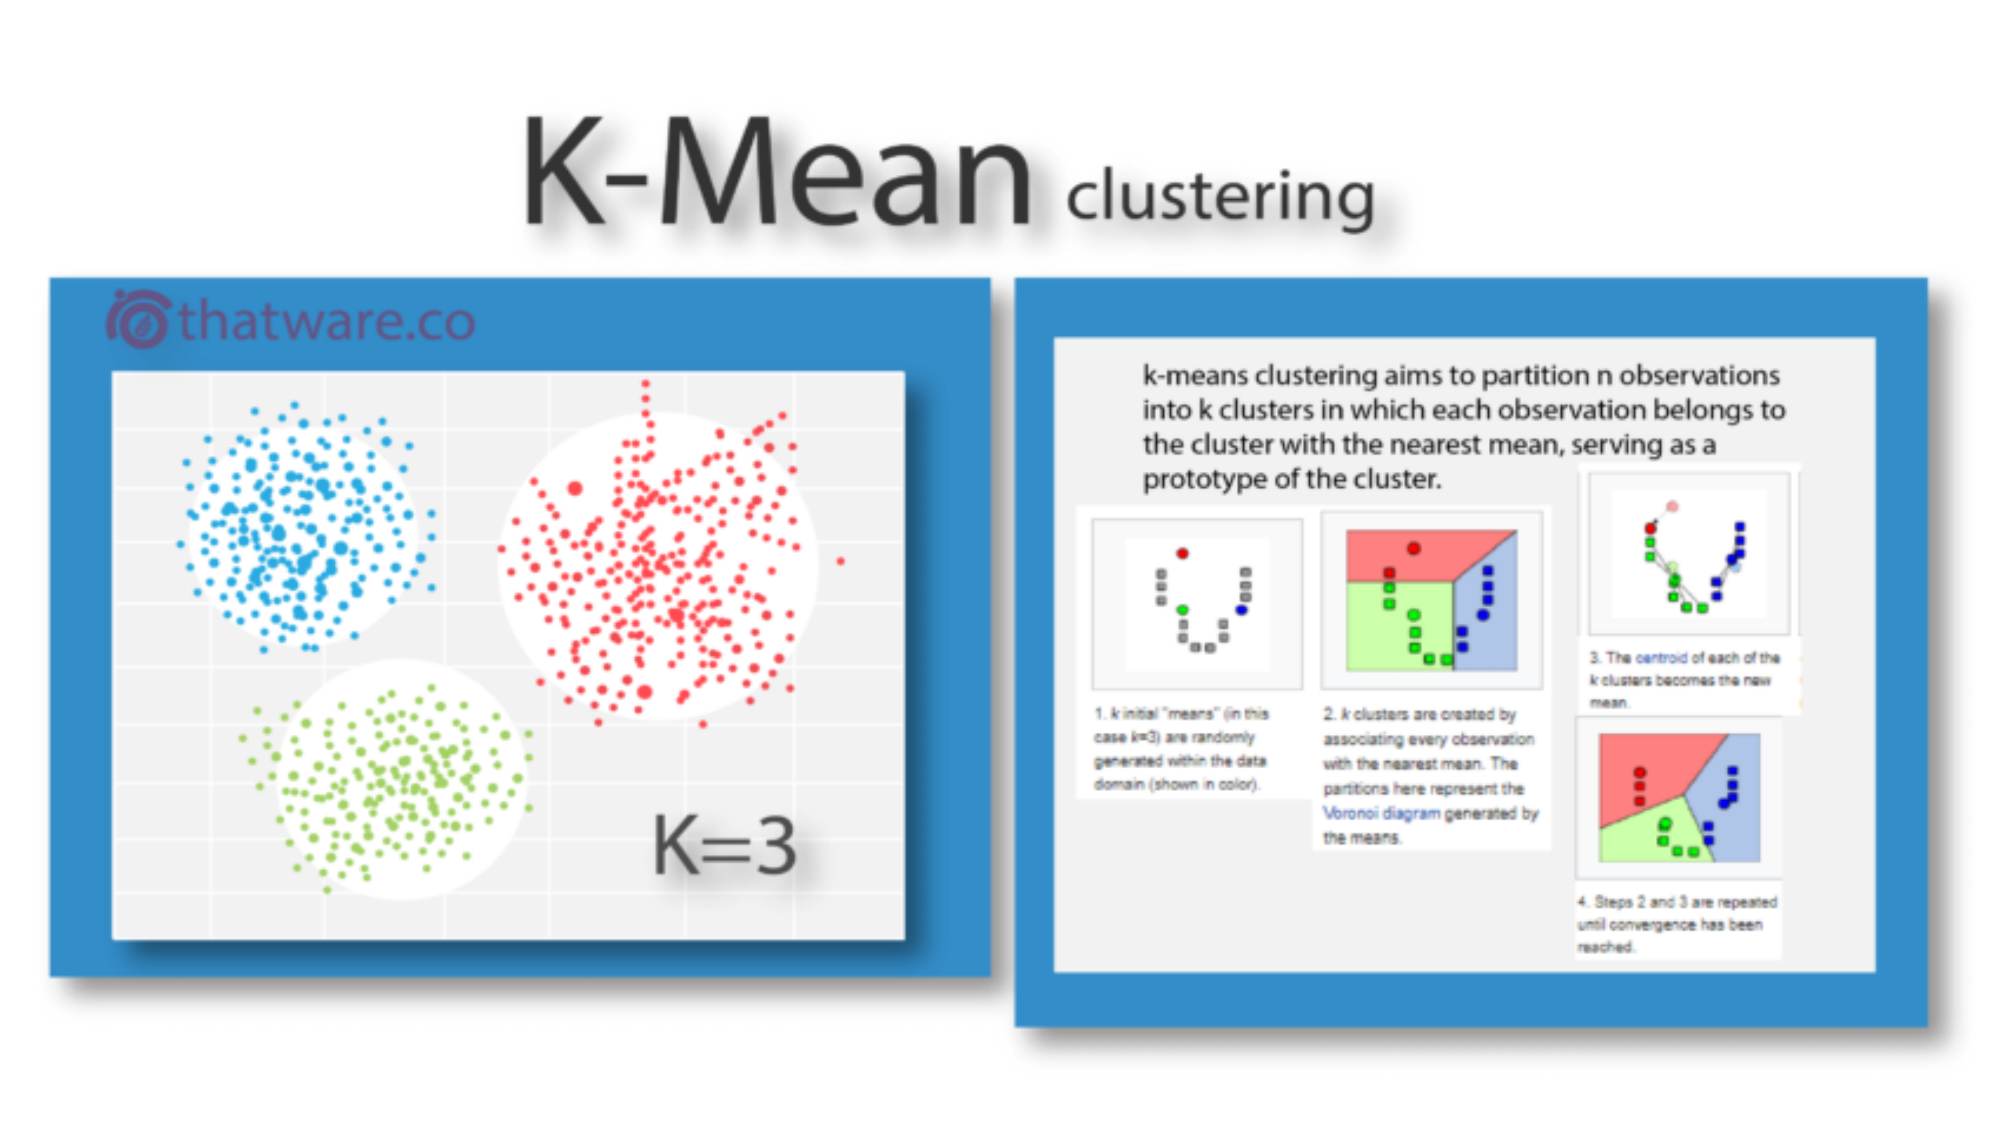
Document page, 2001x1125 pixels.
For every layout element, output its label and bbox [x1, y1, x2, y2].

picture [30, 72, 1985, 1081]
